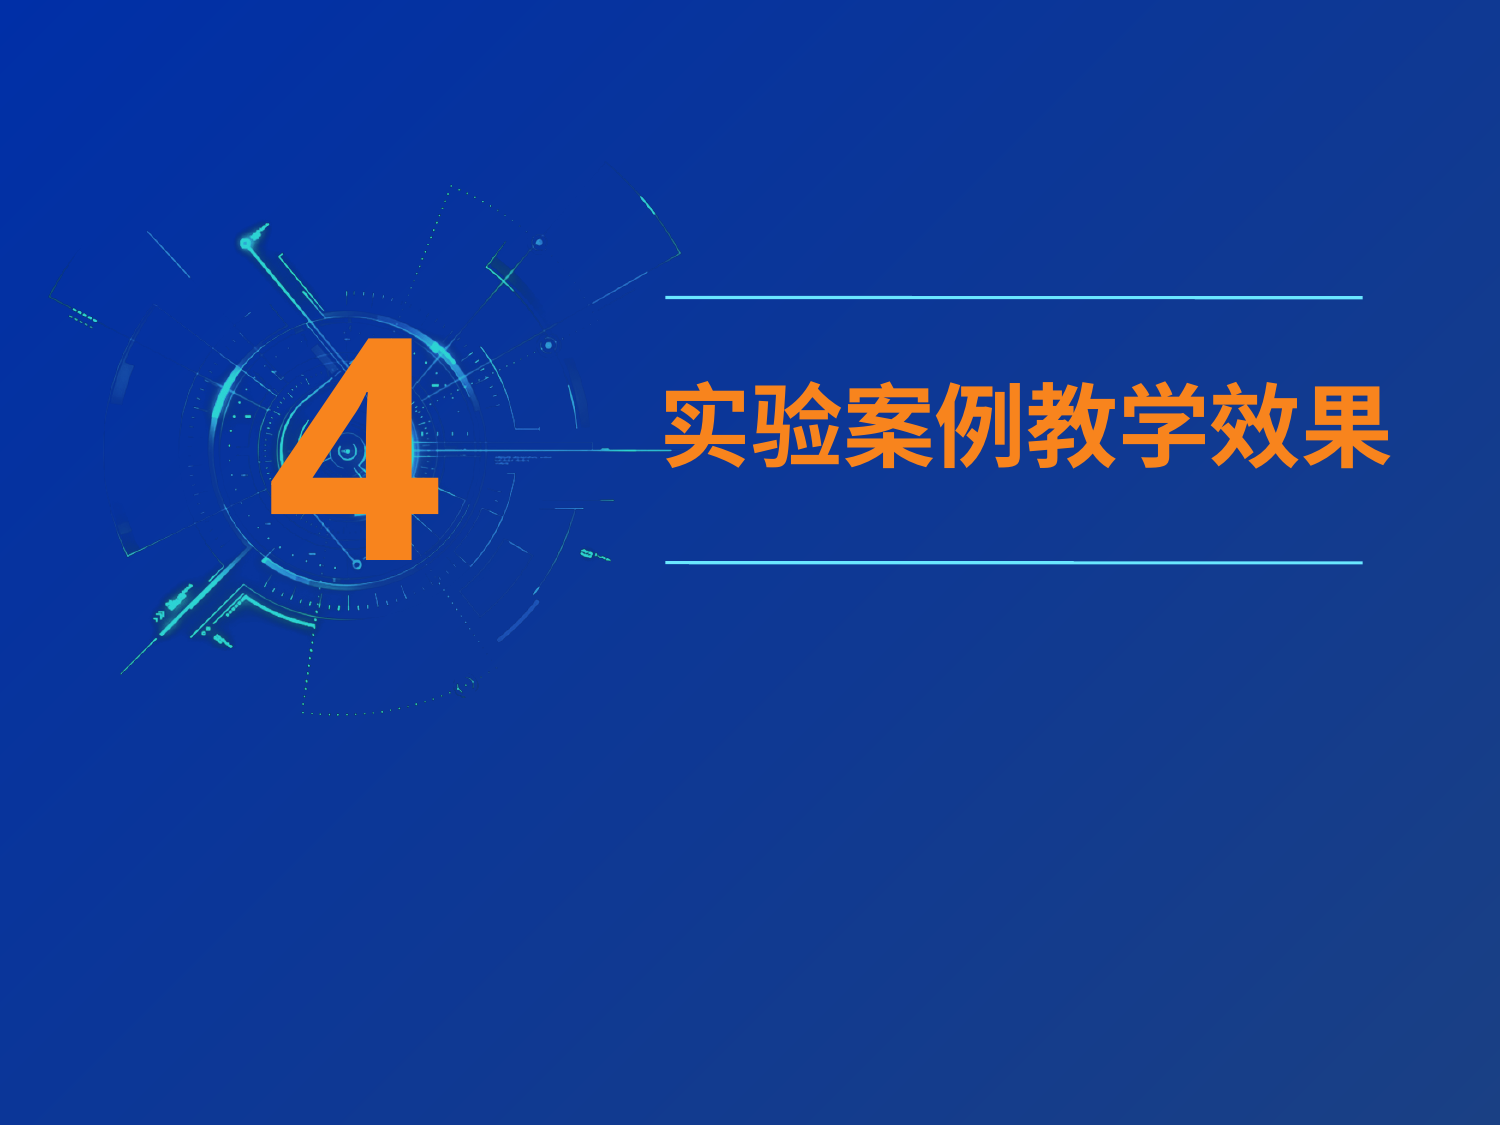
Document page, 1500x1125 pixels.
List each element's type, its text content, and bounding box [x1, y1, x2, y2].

text_box 4 [79, 244, 631, 628]
picture [45, 88, 730, 760]
text_box 实验案例教学效果 [640, 361, 1413, 486]
